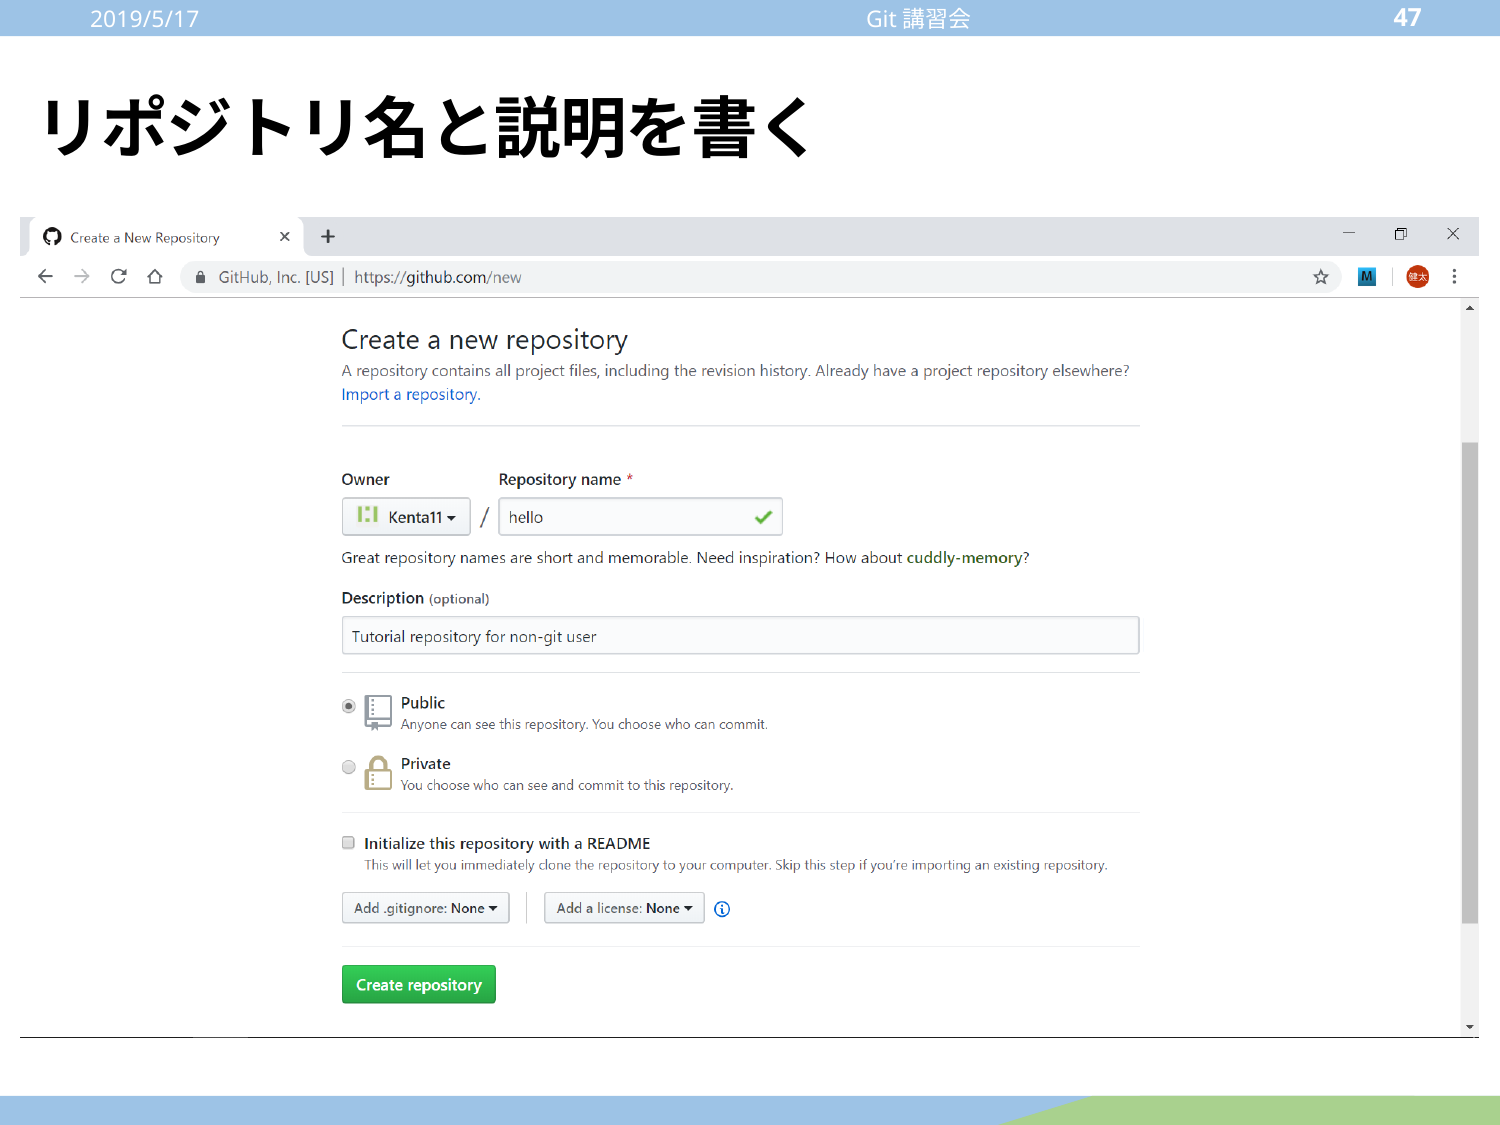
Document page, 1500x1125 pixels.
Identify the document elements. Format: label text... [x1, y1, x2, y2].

picture [20, 217, 1480, 1039]
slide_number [75, 0, 471, 36]
footer Git講習会 [517, 0, 1321, 37]
title リポジトリ名と説明を書く [20, 68, 1483, 184]
slide_number 47 [1320, 0, 1496, 36]
